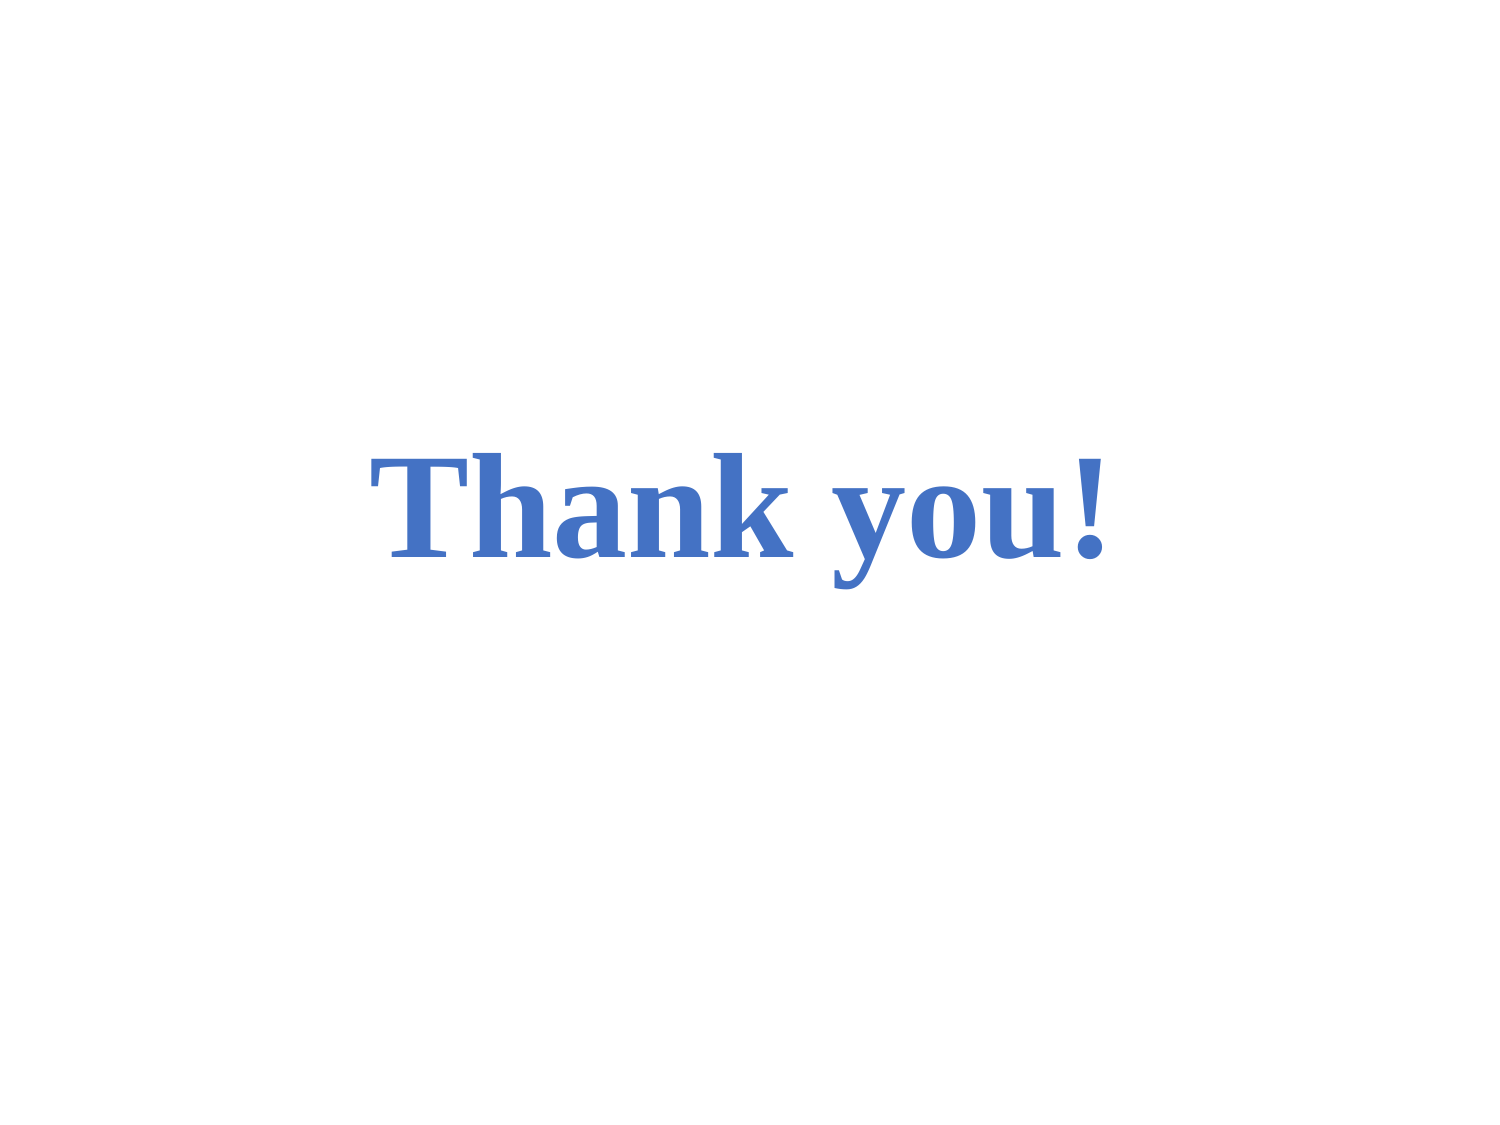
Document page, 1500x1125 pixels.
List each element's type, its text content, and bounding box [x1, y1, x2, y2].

text_box Thank you! [354, 399, 1131, 595]
